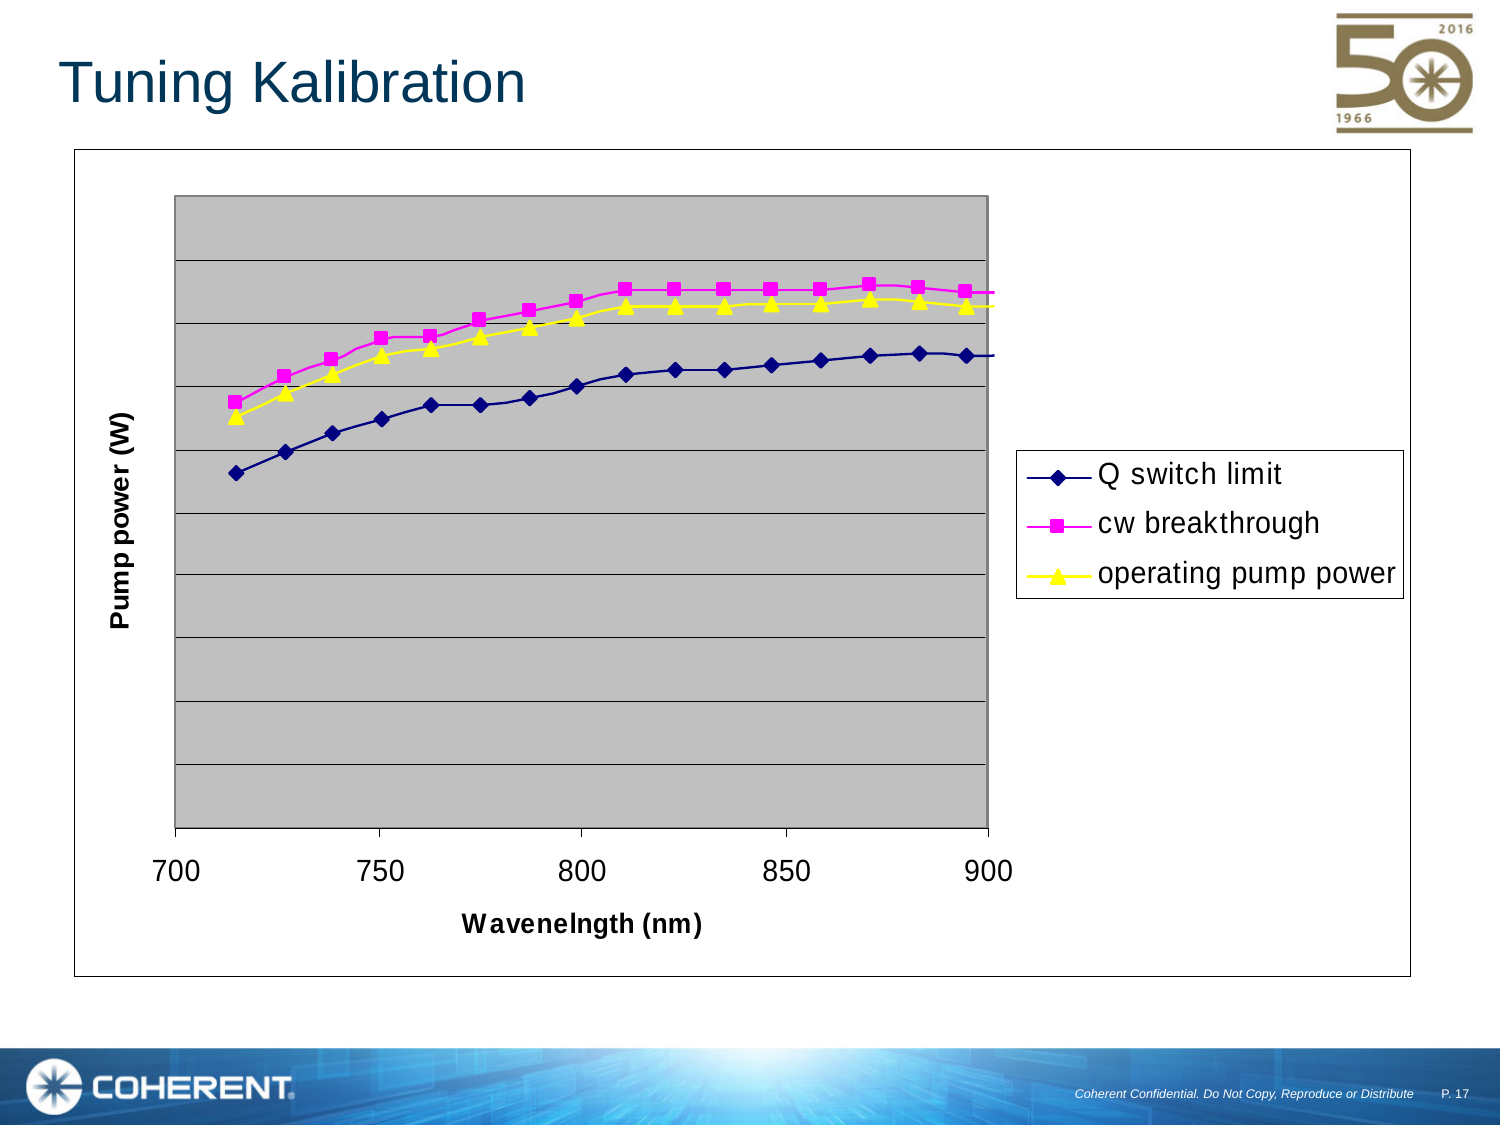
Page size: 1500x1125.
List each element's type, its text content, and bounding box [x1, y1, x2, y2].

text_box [62, 137, 1425, 988]
picture [0, 0, 1500, 1125]
title Tuning Kalibration [43, 0, 1280, 173]
